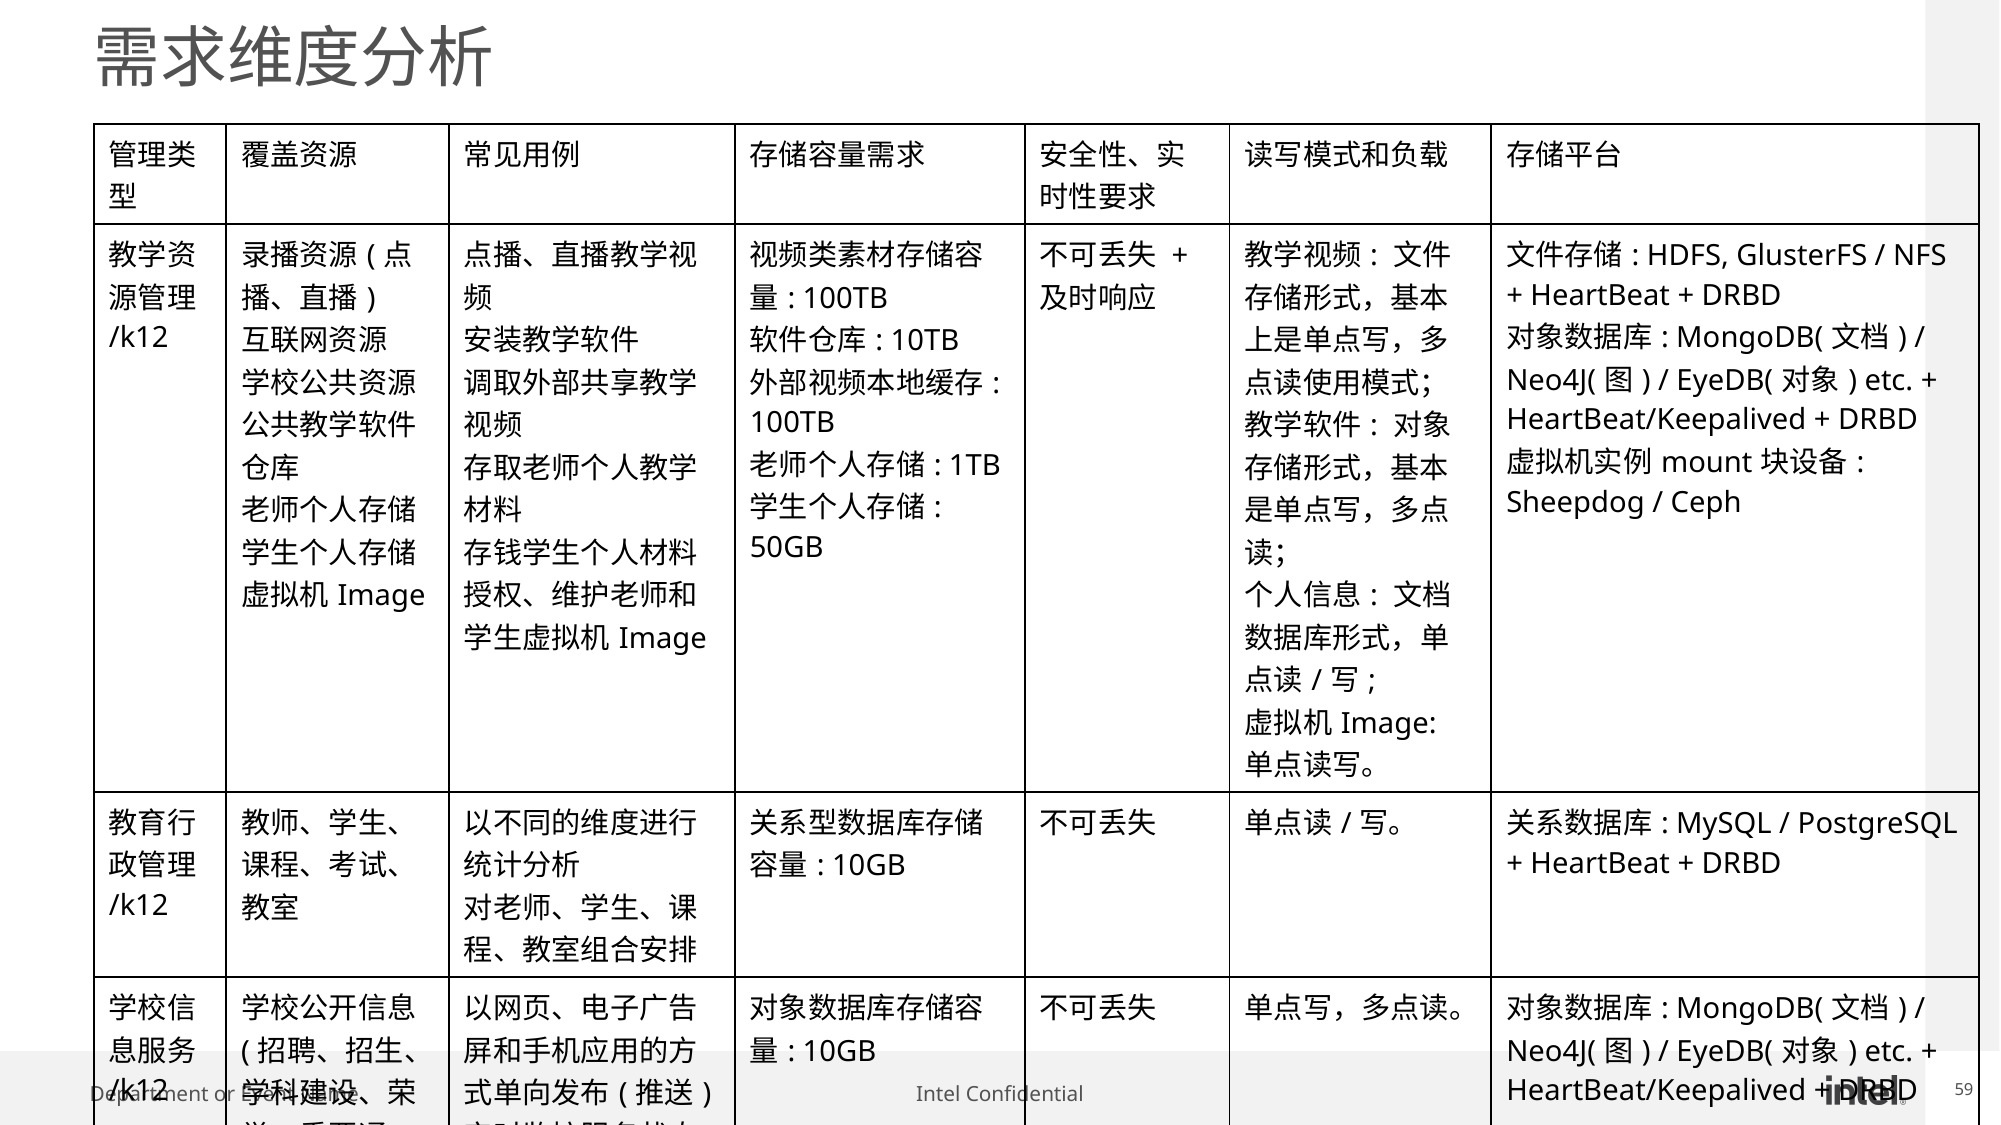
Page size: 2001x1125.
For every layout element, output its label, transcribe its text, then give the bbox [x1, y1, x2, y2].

table_cell 不可丢失 + 及时响应 [1026, 225, 1229, 791]
table_header 管理类型 [95, 125, 225, 223]
table_cell 单点写，多点读。 [1230, 978, 1490, 1125]
title 需求维度分析 [93, 22, 1901, 86]
table_header 读写模式和负载 [1230, 125, 1490, 223]
table_header 常见用例 [450, 125, 734, 223]
table_cell 不可丢失 [1026, 978, 1229, 1125]
table_cell 视频类素材存储容量: 100TB 软件仓库: 10TB 外部视频本地缓存: 100TB 老师个人存储: 1TB 学生个人存储: 50GB [736, 225, 1024, 791]
table_cell 录播资源(点播、直播) 互联网资源 学校公共资源 公共教学软件仓库 老师个人存储 学生个人存储 虚拟机Image [227, 225, 448, 791]
table_cell 对象数据库: MongoDB(文档) / Neo4J(图) / EyeDB(对象) etc. + HeartBeat/Keepalived + DRBD [1492, 978, 1978, 1125]
table_header 覆盖资源 [227, 125, 448, 223]
table_cell 教师、学生、课程、考试、教室 [227, 793, 448, 976]
table_cell 教学视频: 文件存储形式，基本上是单点写，多点读使用模式； 教学软件: 对象存储形式，基本是单点写，多点读； 个人信息: 文档数据库形式，单点读/写; 虚拟机Image: 单点读写。 [1230, 225, 1490, 791]
table_cell 以不同的维度进行统计分析 对老师、学生、课程、教室组合安排 [450, 793, 734, 976]
table_cell 学校信息服务/k12 [95, 978, 225, 1125]
table_cell 文件存储: HDFS, GlusterFS / NFS + HeartBeat + DRBD 对象数据库: MongoDB(文档) / Neo4J(图) / EyeDB(对象) etc. + HeartBeat/Keepalived + DRBD 虚拟机实例mount块设备: Sheepdog / Ceph [1492, 225, 1978, 791]
table_cell 对象数据库存储容量: 10GB [736, 978, 1024, 1125]
table_header 存储平台 [1492, 125, 1978, 223]
table_cell 关系数据库: MySQL / PostgreSQL + HeartBeat + DRBD [1492, 793, 1978, 976]
table_cell 关系型数据库存储容量: 10GB [736, 793, 1024, 976]
table_header 安全性、实时性要求 [1026, 125, 1229, 223]
table_cell 以网页、电子广告屏和手机应用的方式单向发布(推送) 实时监控服务状态 [450, 978, 734, 1125]
table_cell 学校公开信息(招聘、招生、学科建设、荣誉、重要通知)发布 [227, 978, 448, 1125]
table_header 存储容量需求 [736, 125, 1024, 223]
table_cell 不可丢失 [1026, 793, 1229, 976]
table_cell 教育行政管理/k12 [95, 793, 225, 976]
table_cell 点播、直播教学视频 安装教学软件 调取外部共享教学视频 存取老师个人教学材料 存钱学生个人材料 授权、维护老师和学生虚拟机Image [450, 225, 734, 791]
table_cell 单点读/写。 [1230, 793, 1490, 976]
table_cell 教学资源管理/k12 [95, 225, 225, 791]
